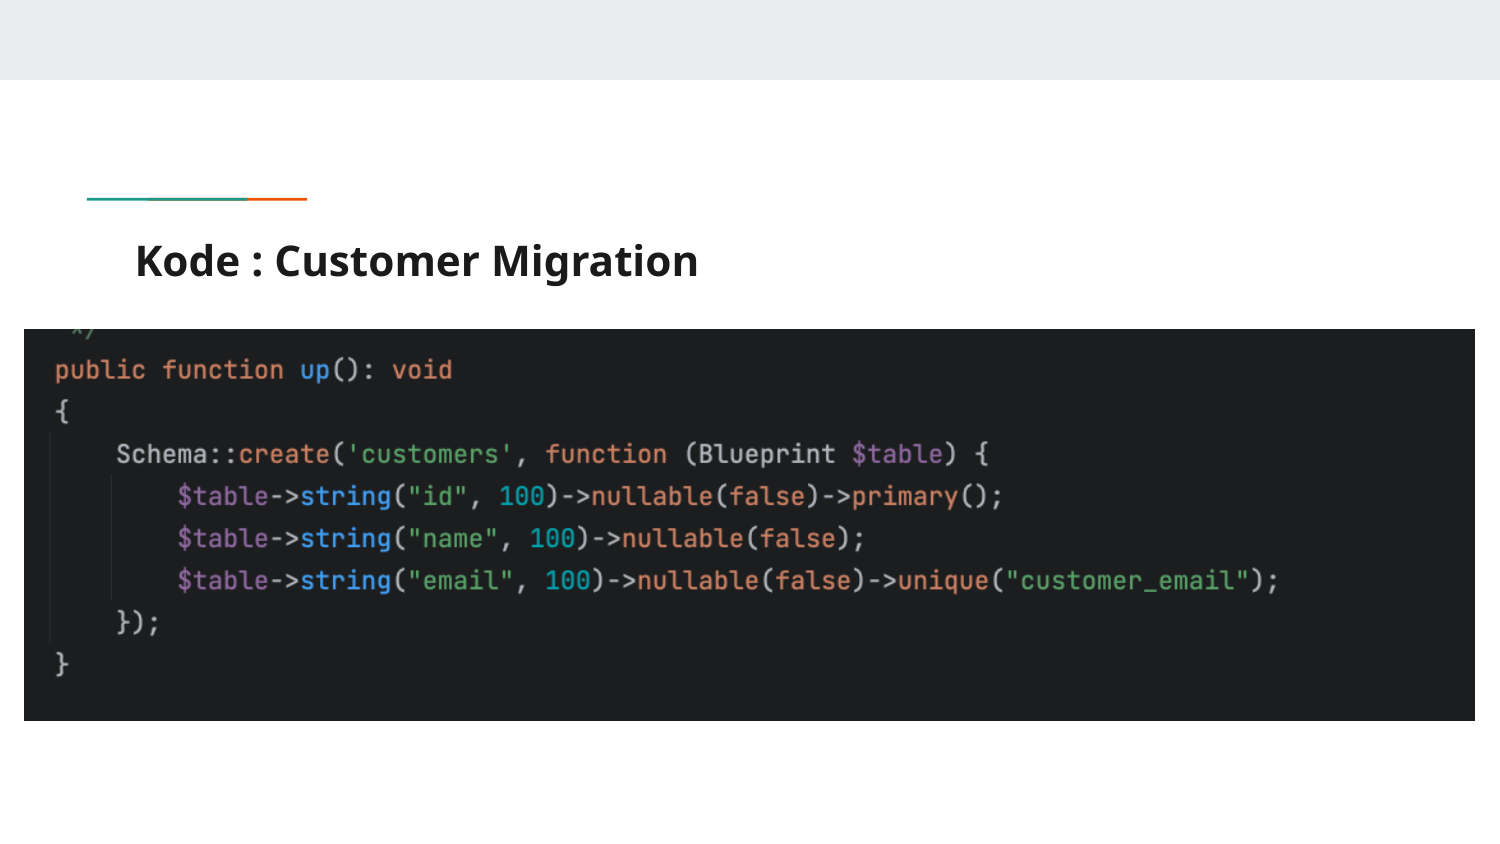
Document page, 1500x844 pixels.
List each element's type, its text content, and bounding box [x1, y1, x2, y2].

picture [24, 328, 1476, 722]
title Kode : Customer Migration [119, 216, 1381, 305]
